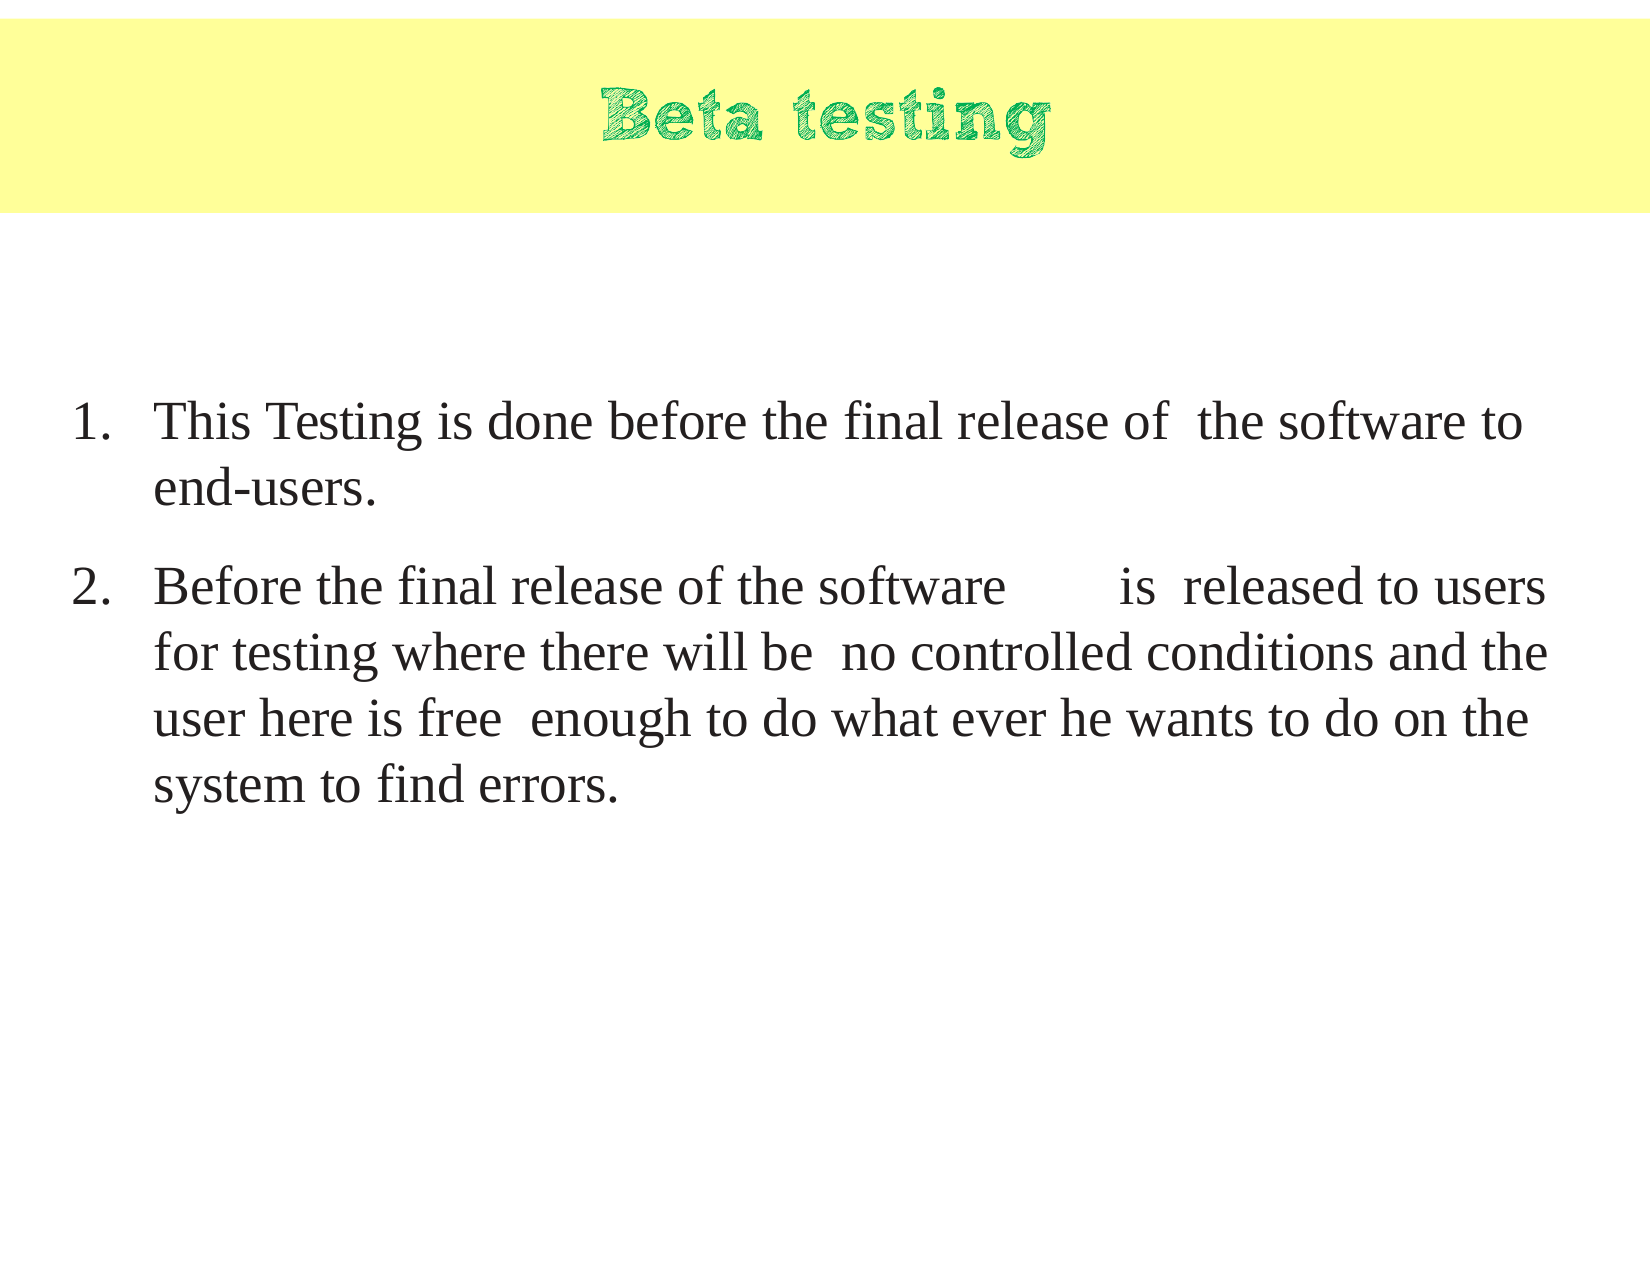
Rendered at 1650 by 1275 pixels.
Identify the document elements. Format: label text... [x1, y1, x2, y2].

text_box This Testing is done before the final release of the software to end-users. Before the final release of the software is released to users for testing where there will be no controlled conditions and the user here is free enough to do what ever he wants to do on the system to find errors. [69, 380, 1600, 814]
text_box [0, 18, 1650, 214]
